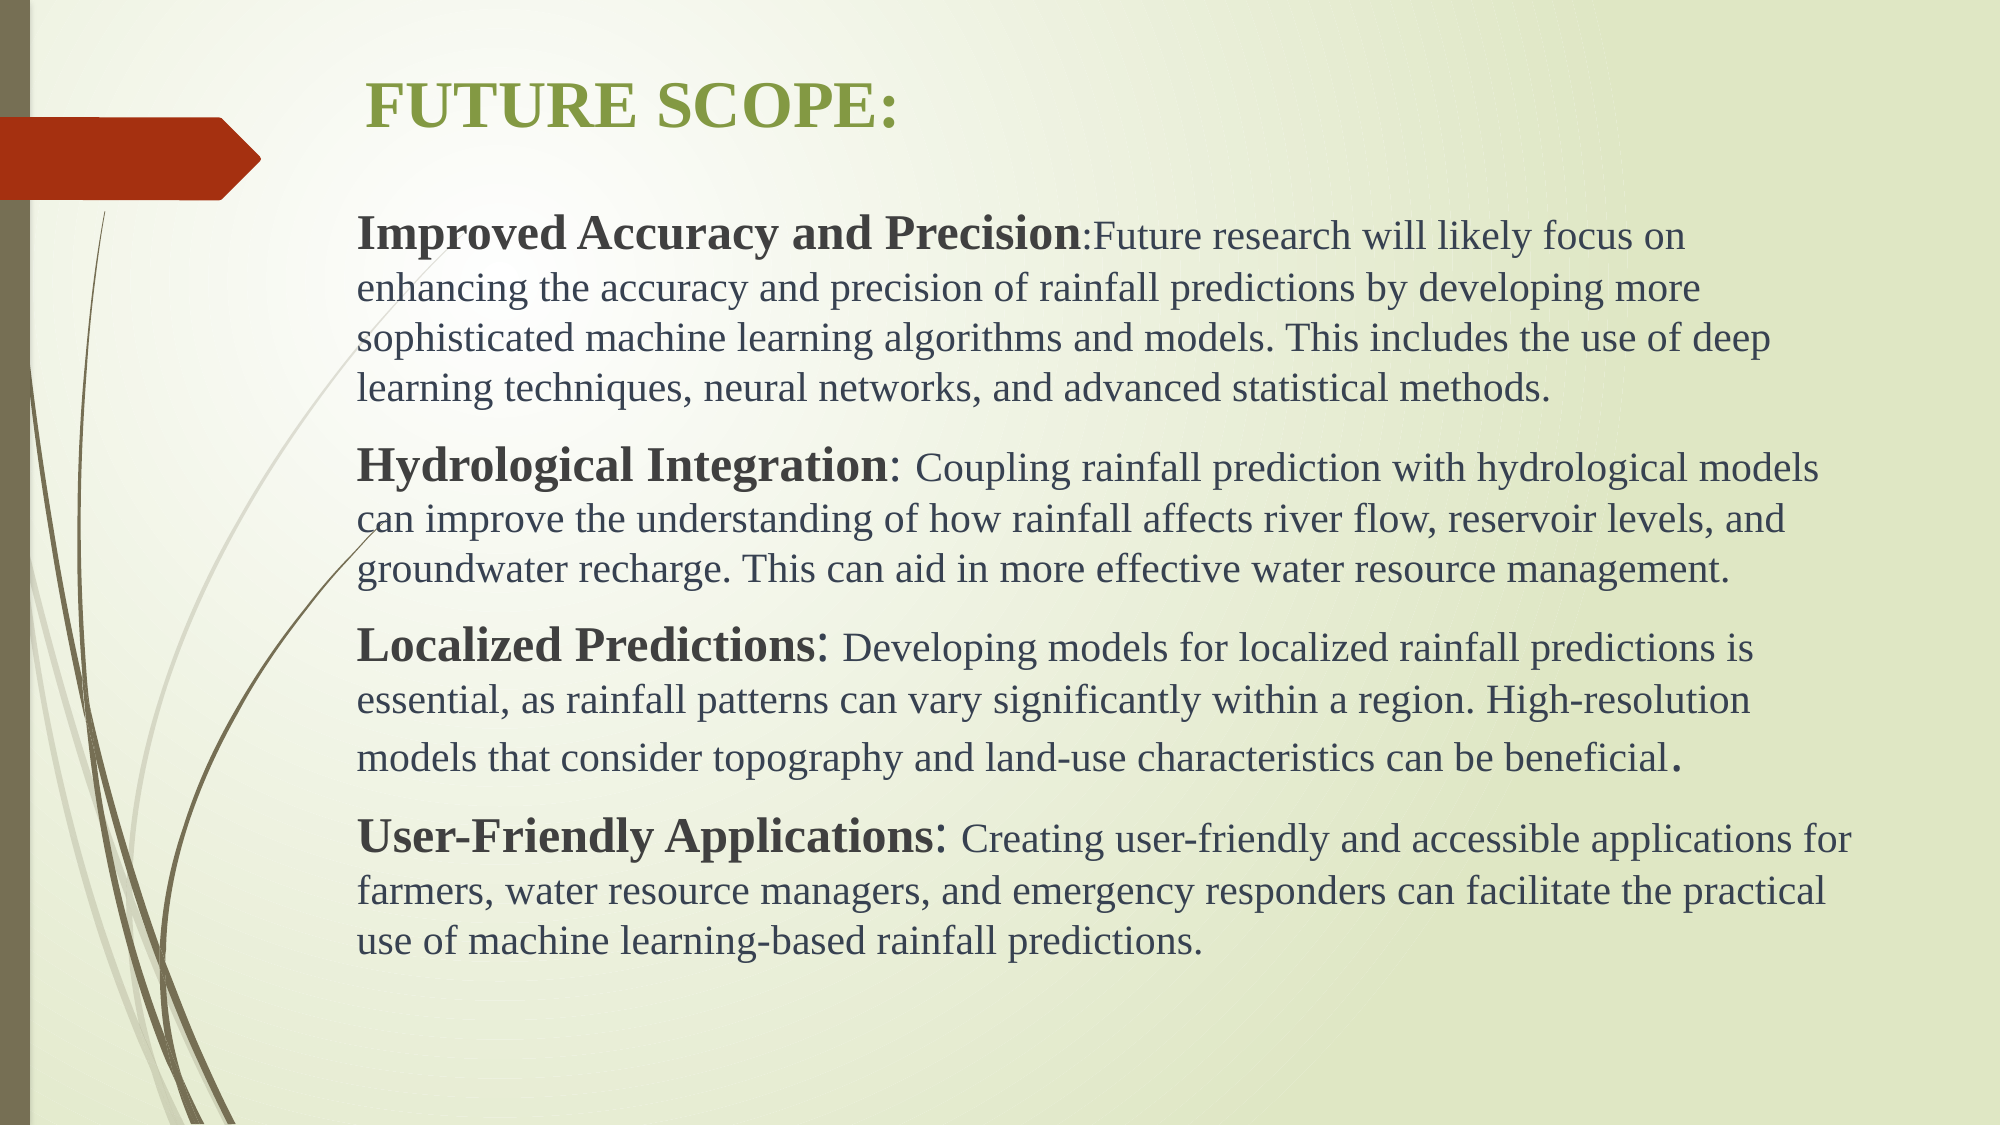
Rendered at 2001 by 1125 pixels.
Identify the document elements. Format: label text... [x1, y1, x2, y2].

title FUTURE SCOPE: [350, 53, 1810, 180]
list Improved Accuracy and Precision:Future research will likely focus on enhancing the accuracy and precision of rainfall predictions by developing more sophisticated machine learning algorithms and models. This includes the use of deep learning techniques, neural networks, and advanced statistical methods. Hydrological Integration: Coupling rainfall prediction with hydrological models can improve the understanding of how rainfall affects river flow, reservoir levels, and groundwater recharge. This can aid in more effective water resource management. Localized Predictions: Developing models for localized rainfall predictions is essential, as rainfall patterns can vary significantly within a region. High-resolution models that consider topography and land-use characteristics can be beneficial. User-Friendly Applications: Creating user-friendly and accessible applications for farmers, water resource managers, and emergency responders can facilitate the practical use of machine learning-based rainfall predictions. [341, 192, 1879, 1053]
